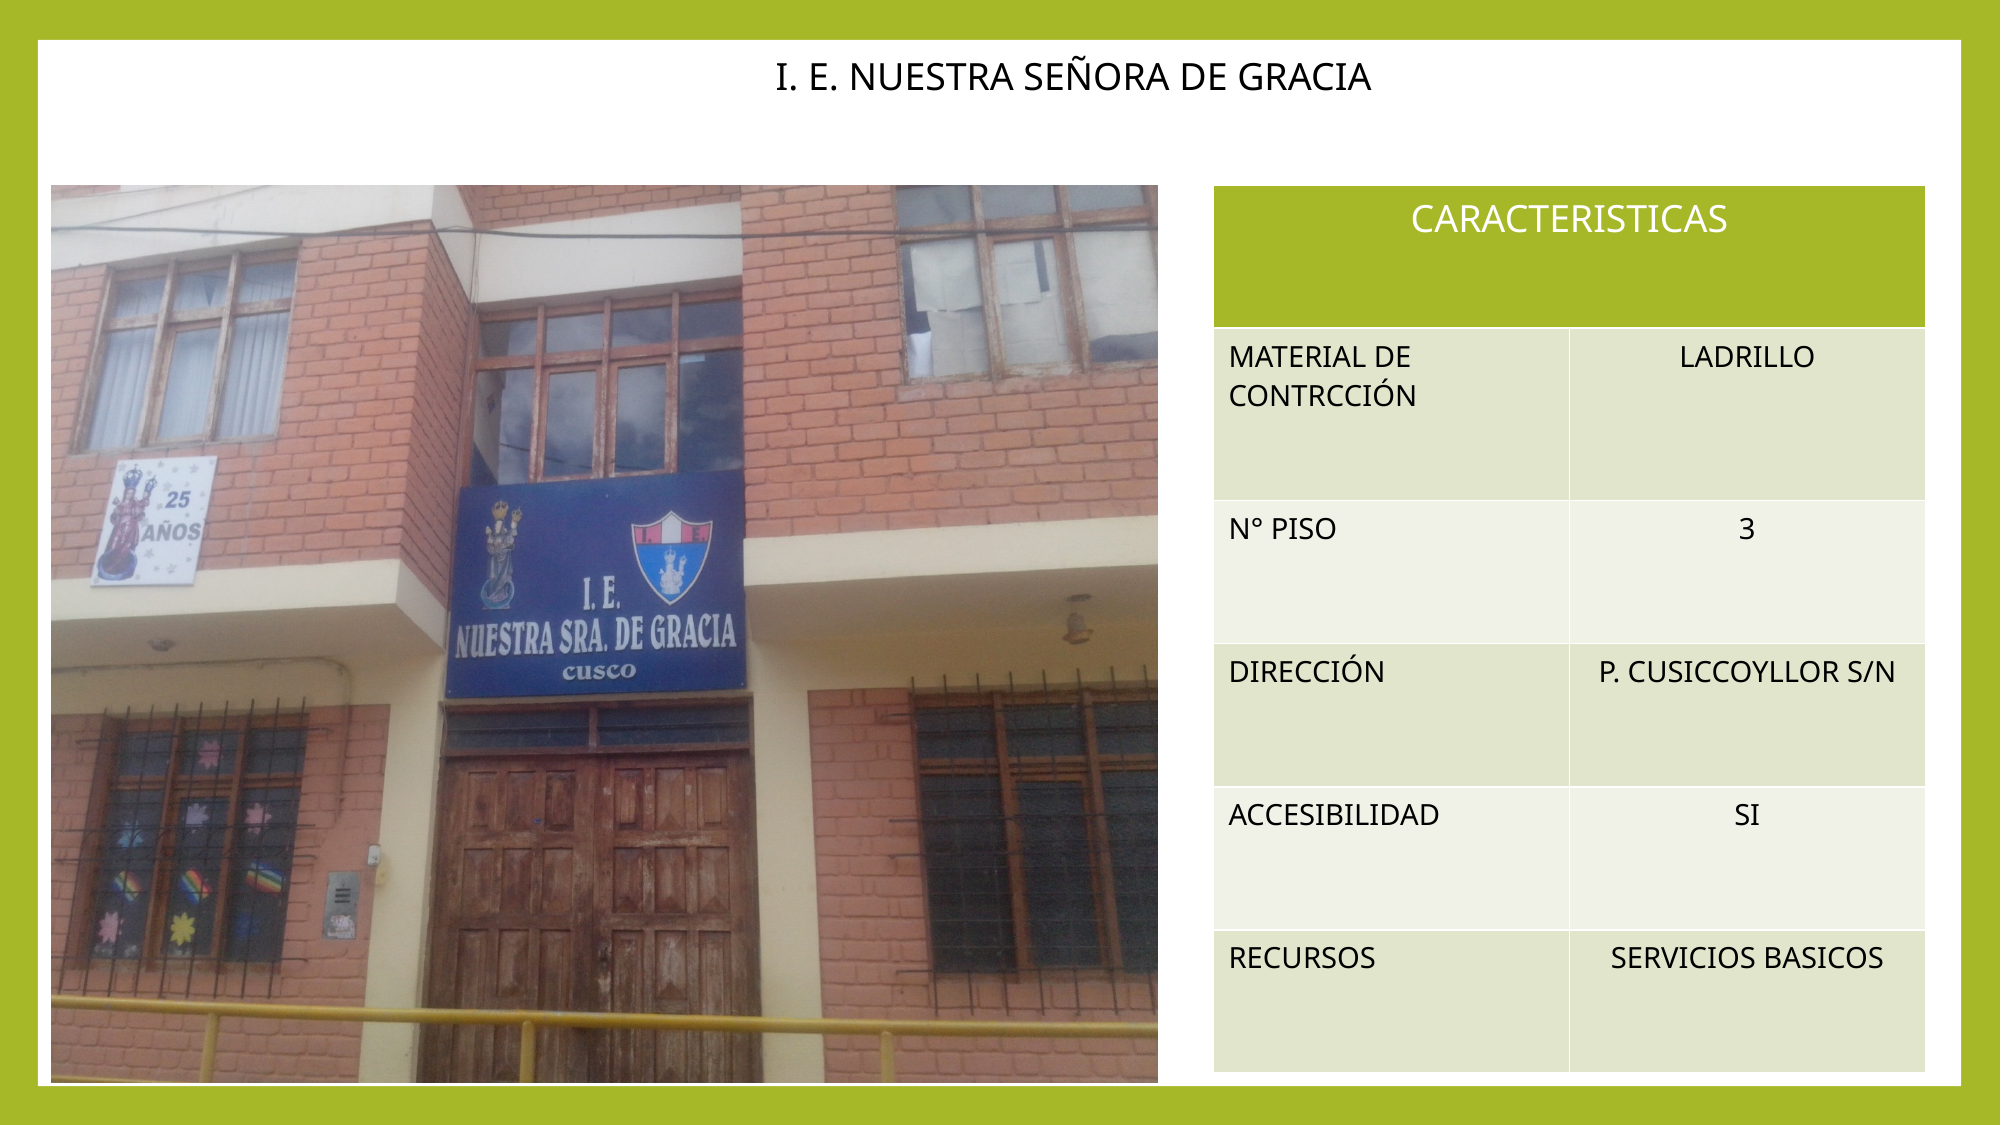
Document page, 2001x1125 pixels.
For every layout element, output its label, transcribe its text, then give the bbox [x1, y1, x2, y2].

table_cell LADRILLO [1570, 329, 1925, 500]
table_cell P. CUSICCOYLLOR S/N [1570, 644, 1925, 786]
table_cell RECURSOS [1214, 931, 1569, 1072]
picture [50, 184, 1158, 1083]
text_box I. E. NUESTRA SEÑORA DE GRACIA [359, 45, 1788, 106]
table_cell ACCESIBILIDAD [1214, 788, 1569, 929]
table_cell MATERIAL DE CONTRCCIÓN [1214, 329, 1569, 500]
table_header CARACTERISTICAS [1214, 186, 1925, 327]
table_cell DIRECCIÓN [1214, 644, 1569, 786]
table_cell 3 [1570, 501, 1925, 643]
table_cell SI [1570, 788, 1925, 929]
table_cell SERVICIOS BASICOS [1570, 931, 1925, 1072]
table_cell N° PISO [1214, 501, 1569, 643]
